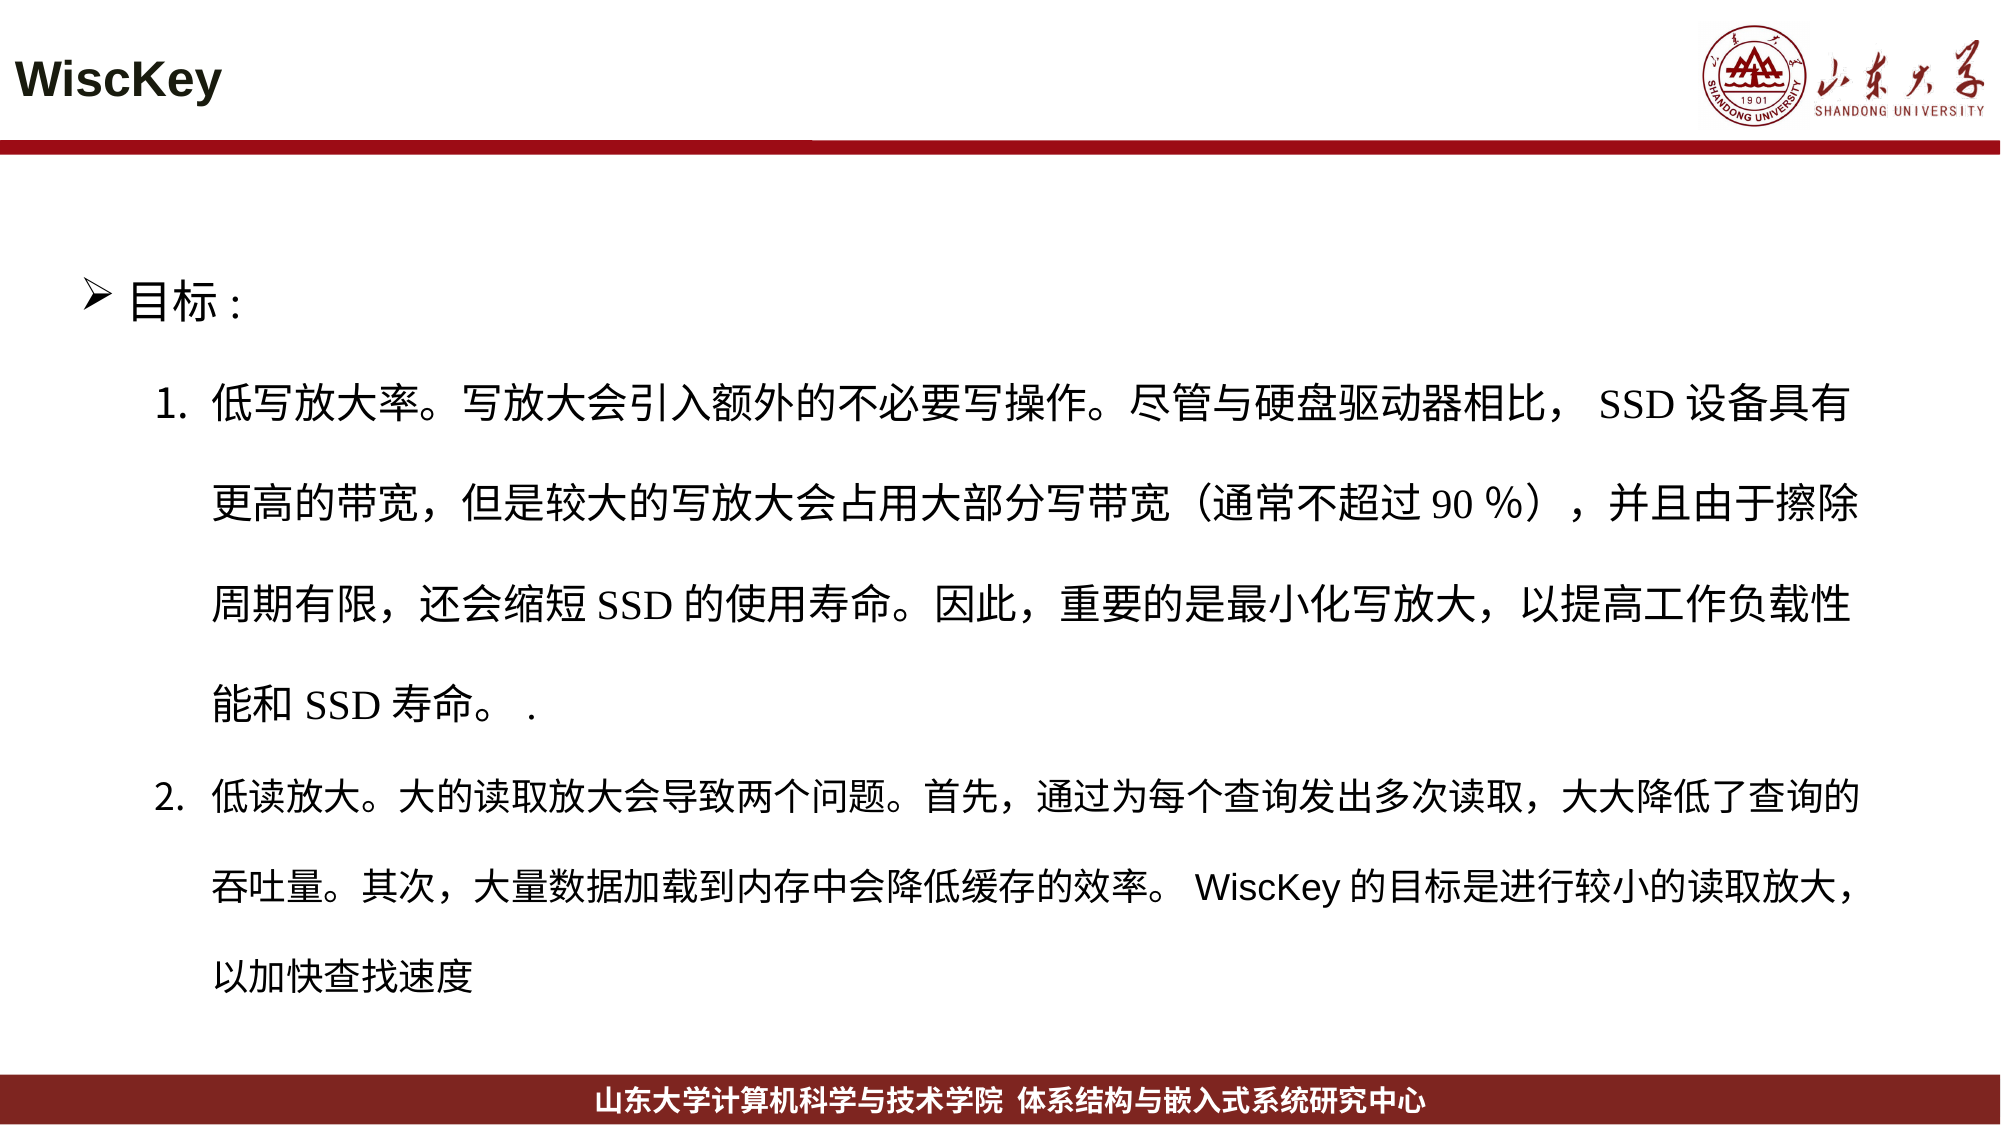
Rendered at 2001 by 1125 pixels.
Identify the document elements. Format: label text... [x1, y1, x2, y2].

text_box 目标: 低写放大率。写放大会引入额外的不必要写操作。尽管与硬盘驱动器相比，SSD设备具有更高的带宽，但是较大的写放大会占用大部分写带宽（通常不超过90％），并且由于擦除周期有限，还会缩短SSD的使用寿命。因此，重要的是最小化写放大，以提高工作负载性能和SSD寿命。. 低读放大。大的读取放大会导致两个问题。首先，通过为每个查询发出多次读取，大大降低了查询的吞吐量。其次，大量数据加载到内存中会降低缓存的效率。WiscKey的目标是进行较小的读取放大，以加快查找速度 [64, 209, 1884, 1005]
picture [1698, 21, 1985, 130]
title WiscKey [0, 46, 1575, 159]
